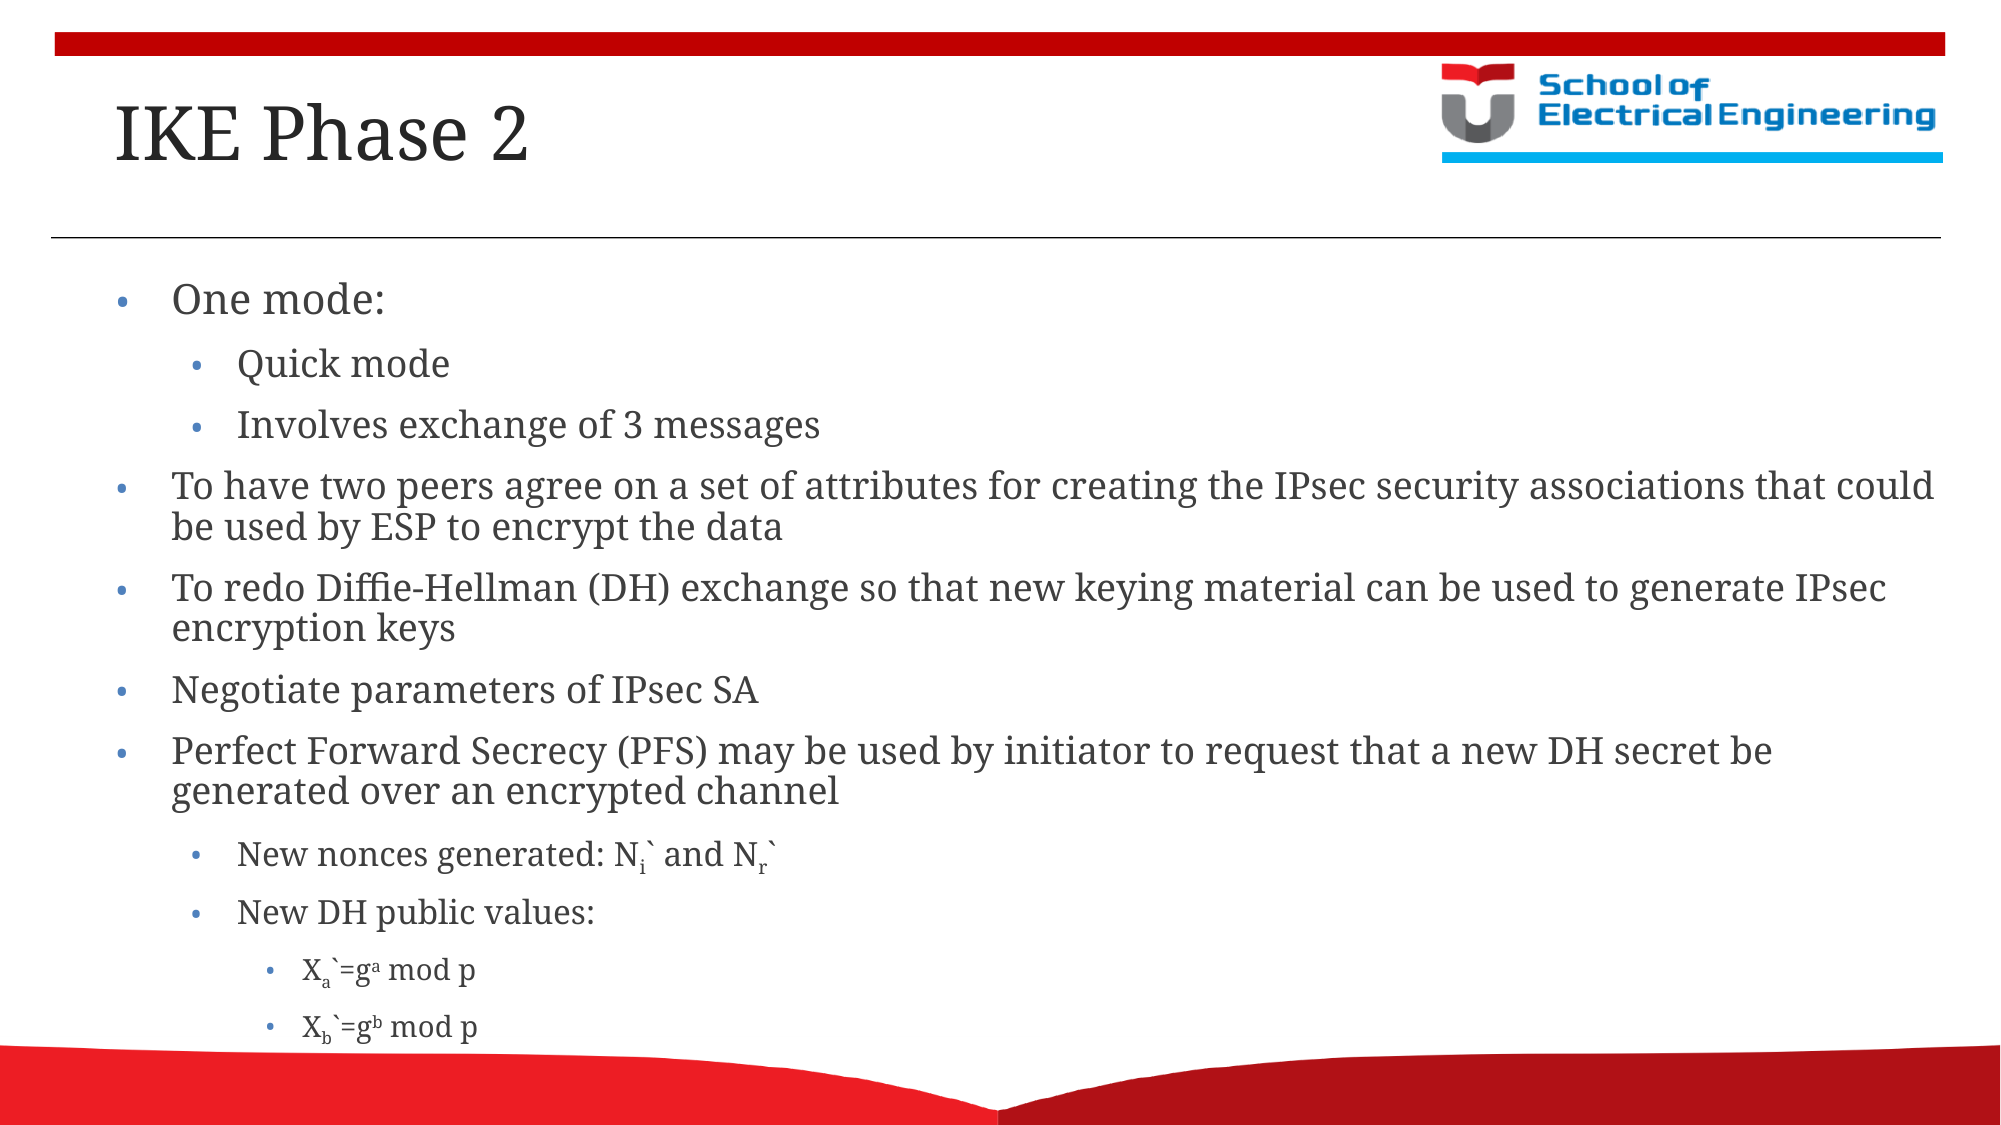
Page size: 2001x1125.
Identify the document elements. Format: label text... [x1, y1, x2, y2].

picture [1431, 63, 1943, 163]
list One mode: Quick mode Involves exchange of 3 messages To have two peers agree on a set of attributes for creating the IPsec security associations that could be used by ESP to encrypt the data To redo Diffie-Hellman (DH) exchange so that new keying material can be used to generate IPsec encryption keys Negotiate parameters of IPsec SA Perfect Forward Secrecy (PFS) may be used by initiator to request that a new DH secret be generated over an encrypted channel New nonces generated: Ni` and Nr` New DH public values: Xa`=ga mod p Xb`=gb mod p [99, 271, 1955, 929]
title IKE Phase 2 [99, 78, 1432, 233]
picture [0, 1036, 2001, 1125]
